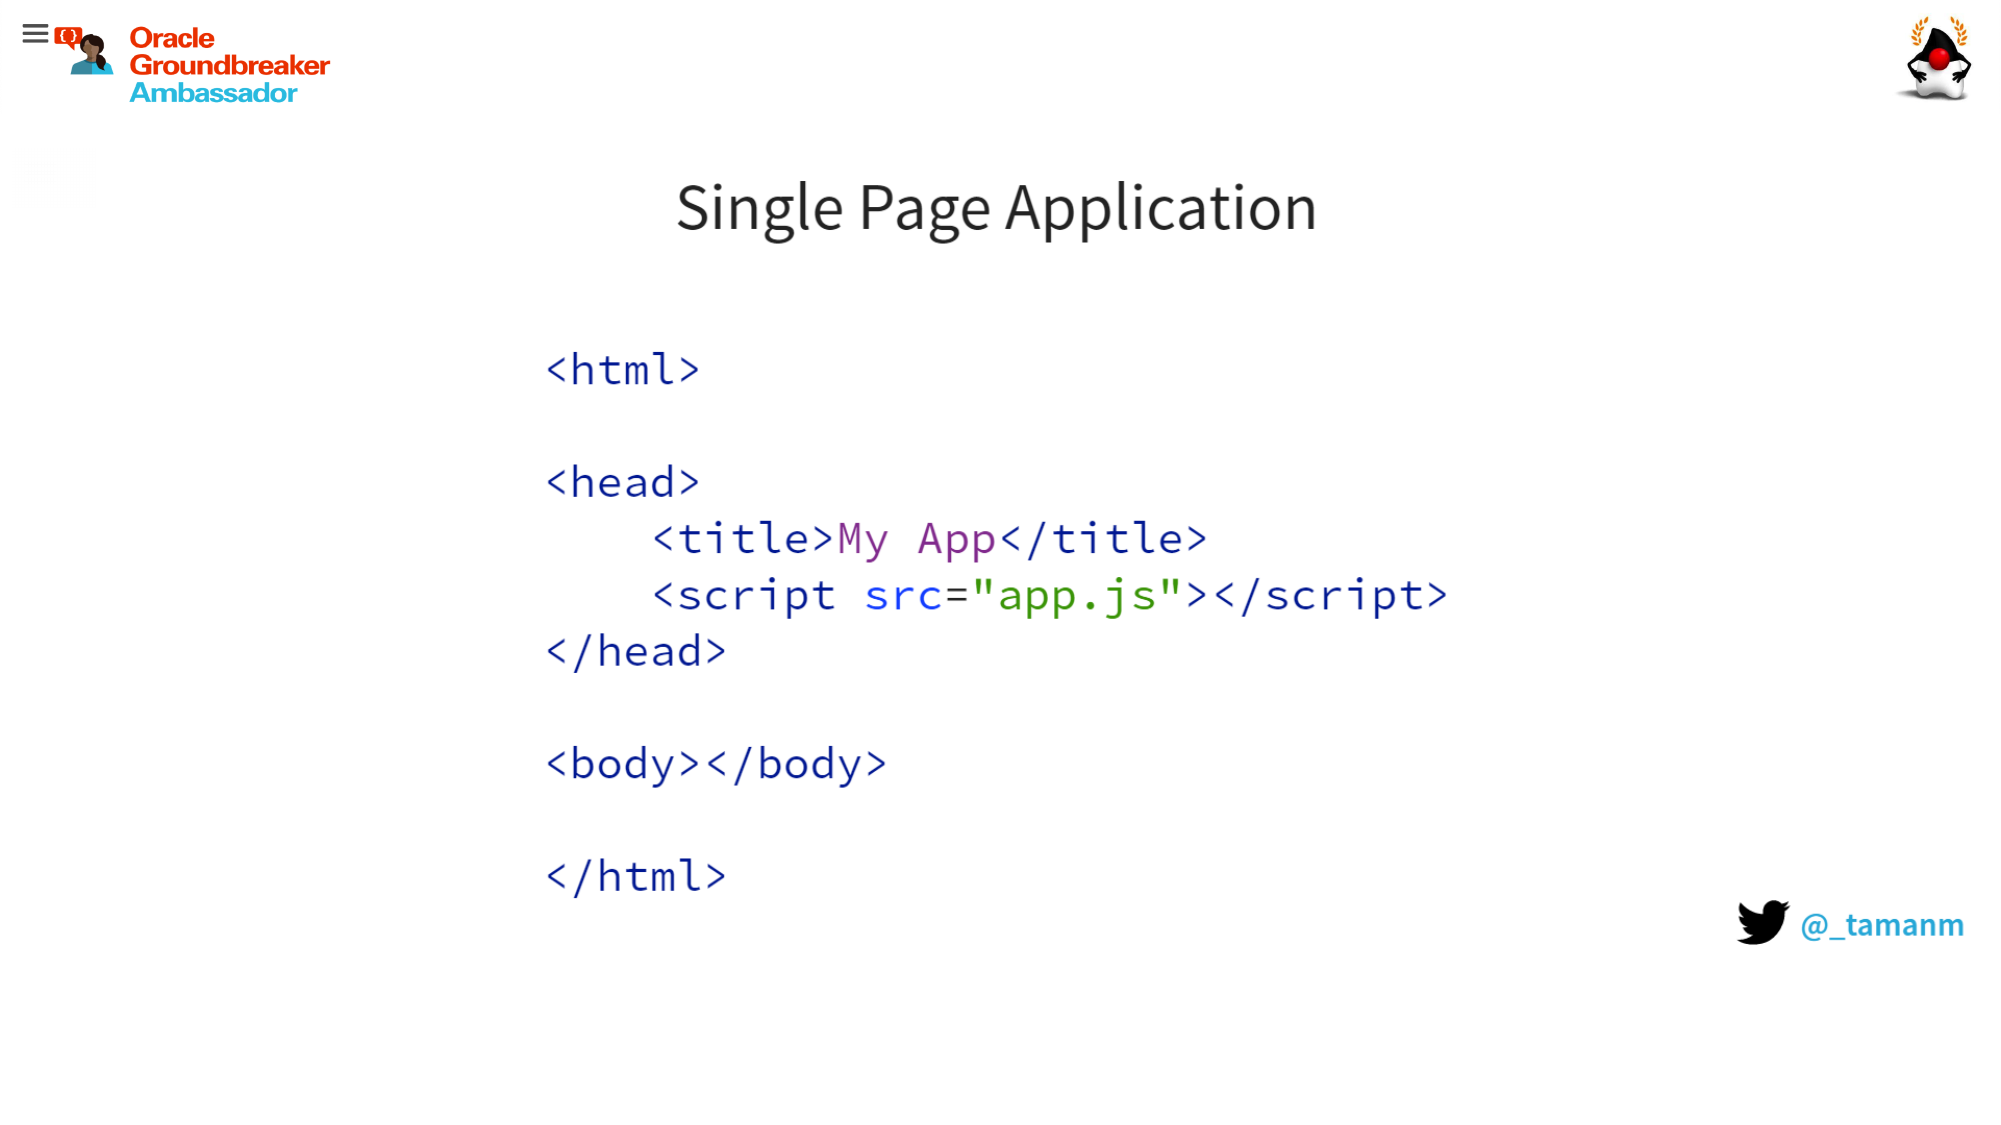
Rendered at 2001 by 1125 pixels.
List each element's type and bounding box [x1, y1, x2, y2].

picture [0, 0, 2000, 114]
picture [0, 131, 2000, 994]
